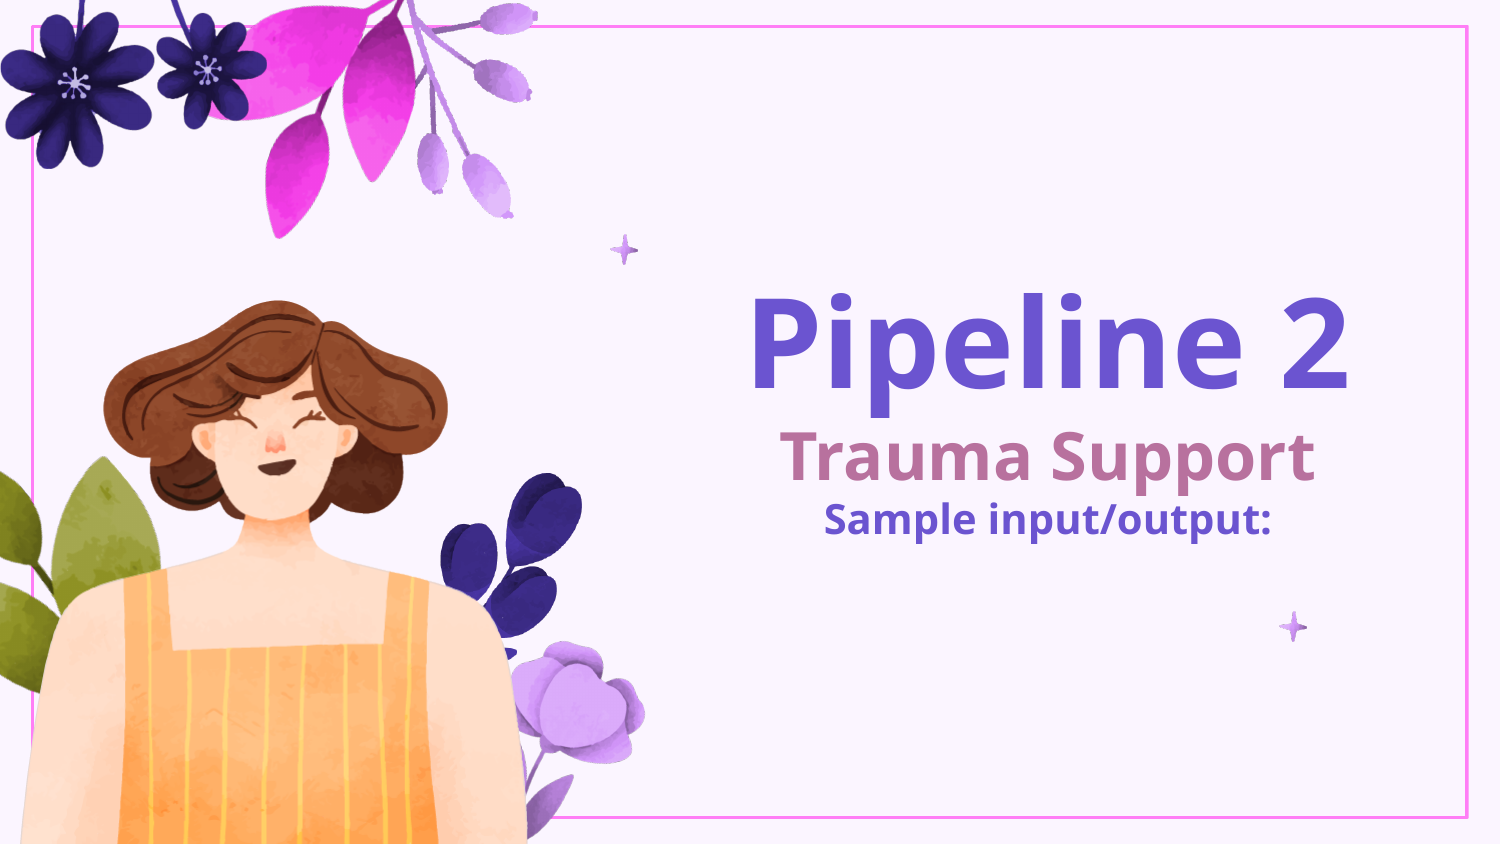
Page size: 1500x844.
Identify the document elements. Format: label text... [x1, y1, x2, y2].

text_box Pipeline 2 Trauma Support Sample input/output: [705, 249, 1391, 557]
picture [1278, 611, 1307, 642]
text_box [0, 300, 674, 844]
picture [609, 234, 638, 266]
picture [1, 0, 538, 265]
